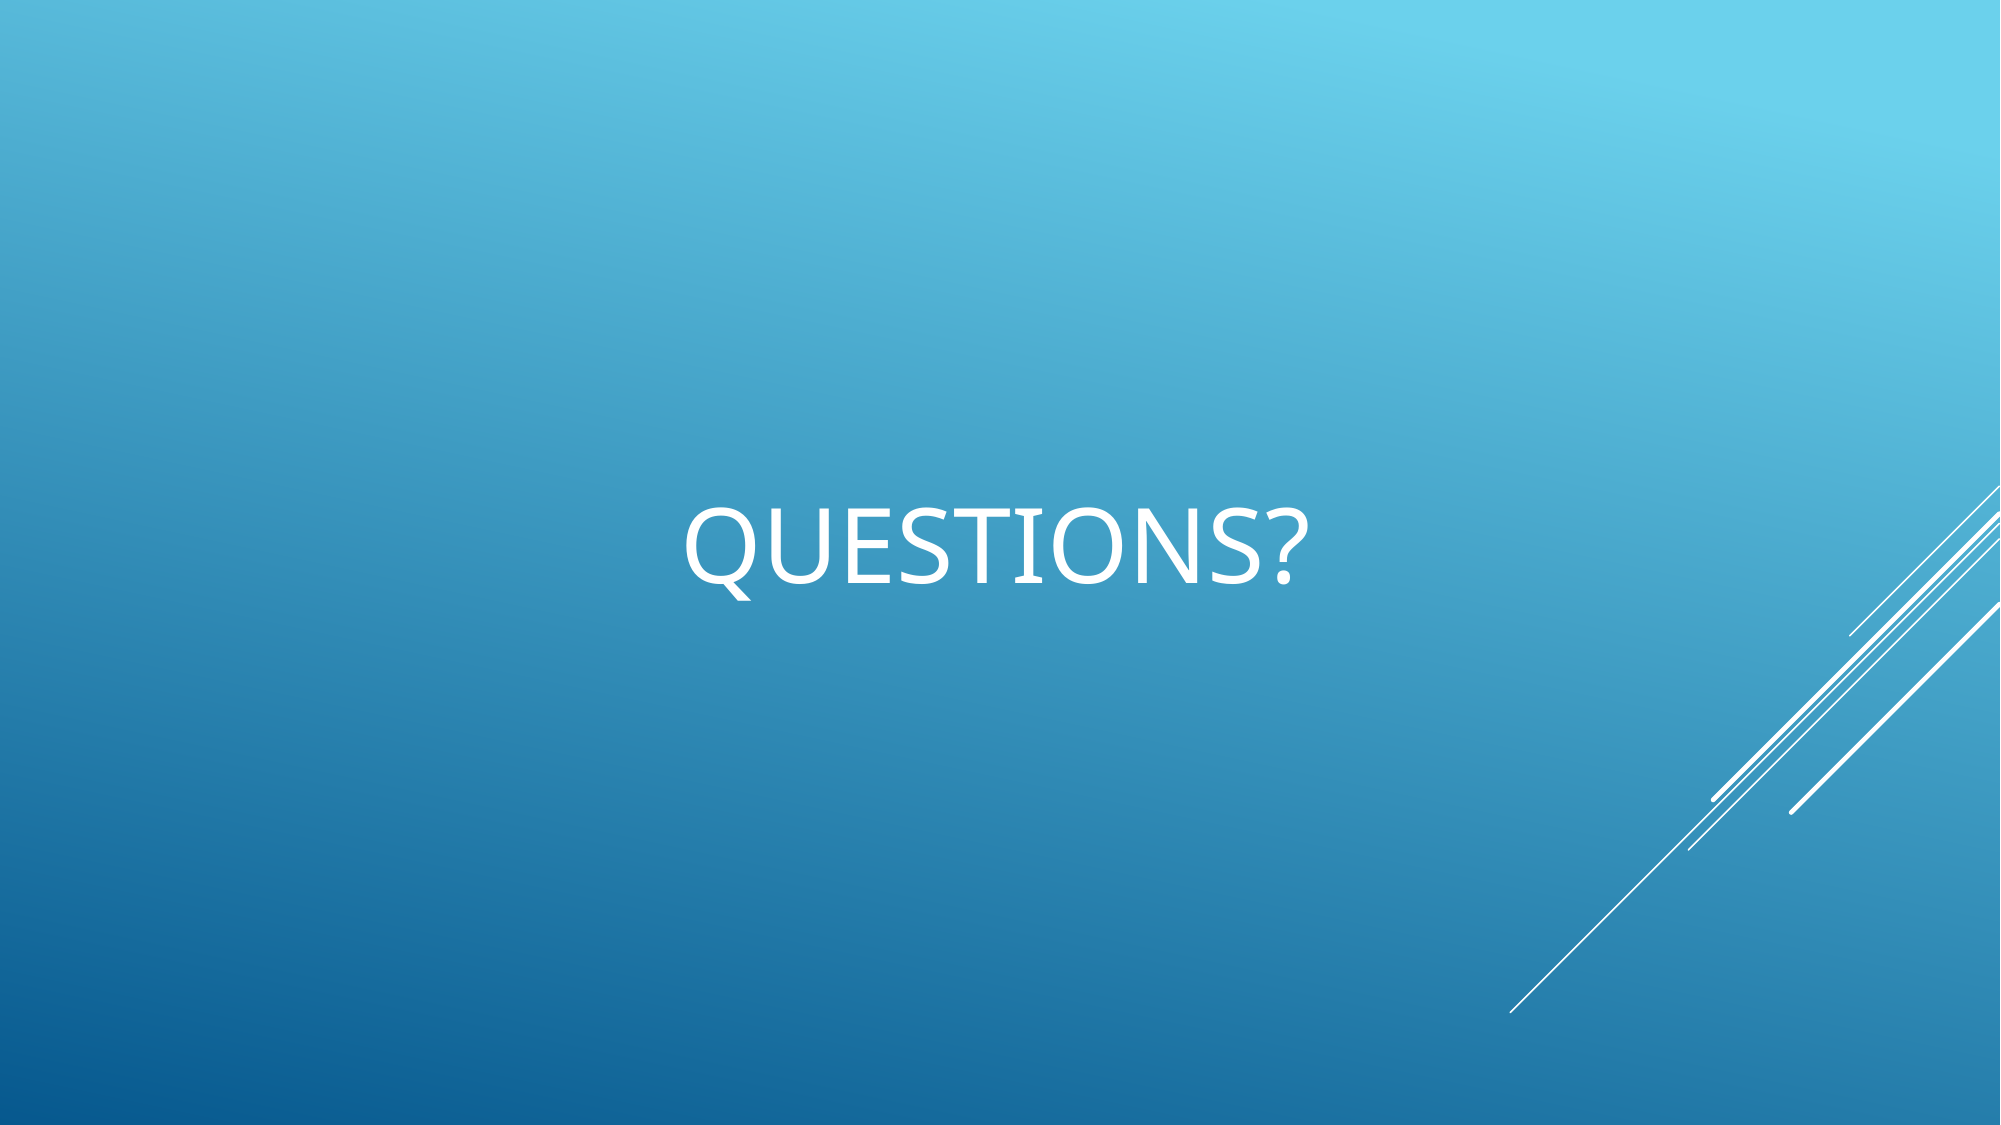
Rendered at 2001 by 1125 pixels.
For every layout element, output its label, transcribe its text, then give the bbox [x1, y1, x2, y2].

title Questions? [651, 433, 1341, 651]
